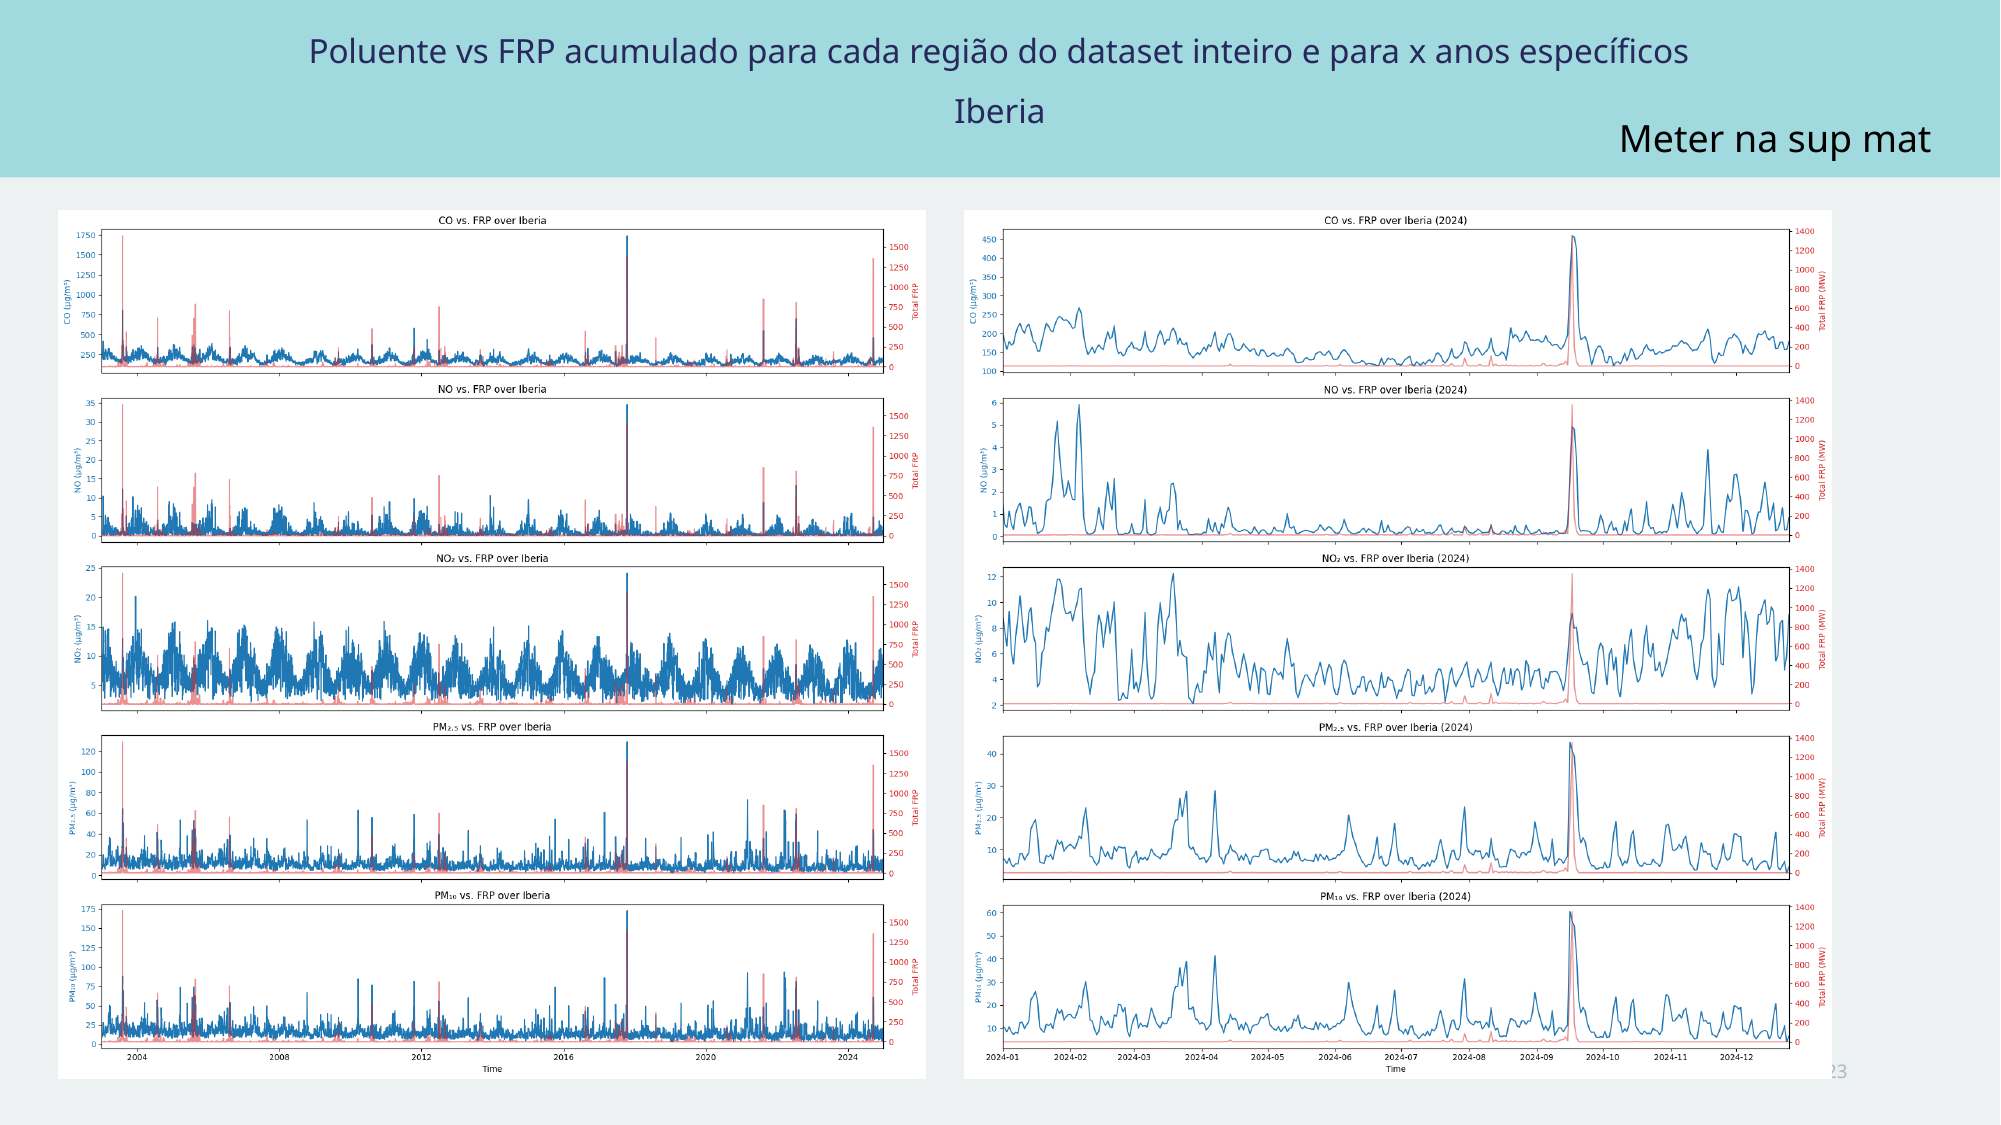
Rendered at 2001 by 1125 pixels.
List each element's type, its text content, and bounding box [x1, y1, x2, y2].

text_box Meter na sup mat [1604, 107, 1953, 168]
slide_number 23 [1412, 1042, 1863, 1103]
picture [964, 210, 1832, 1079]
list Poluente vs FRP acumulado para cada região do dataset inteiro e para x anos específicos Iberia [0, 22, 2000, 154]
picture [58, 210, 926, 1079]
